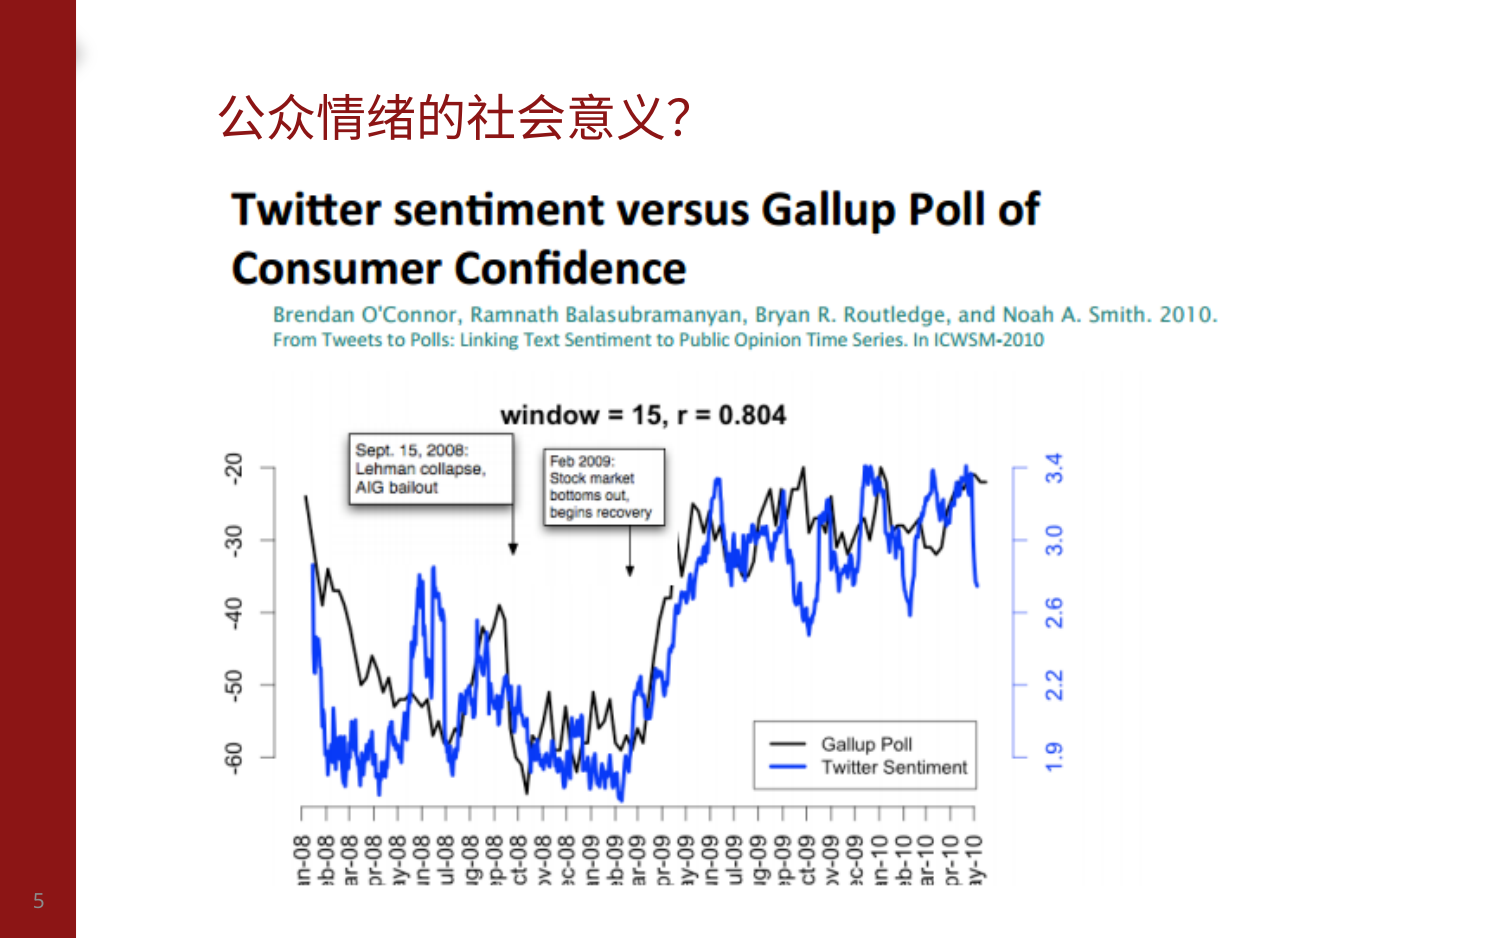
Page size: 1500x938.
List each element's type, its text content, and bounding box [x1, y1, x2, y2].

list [216, 174, 1235, 927]
title 公众情绪的社会意义？ [216, 65, 1420, 155]
slide_number 5 [17, 876, 157, 927]
picture [0, 0, 1500, 938]
